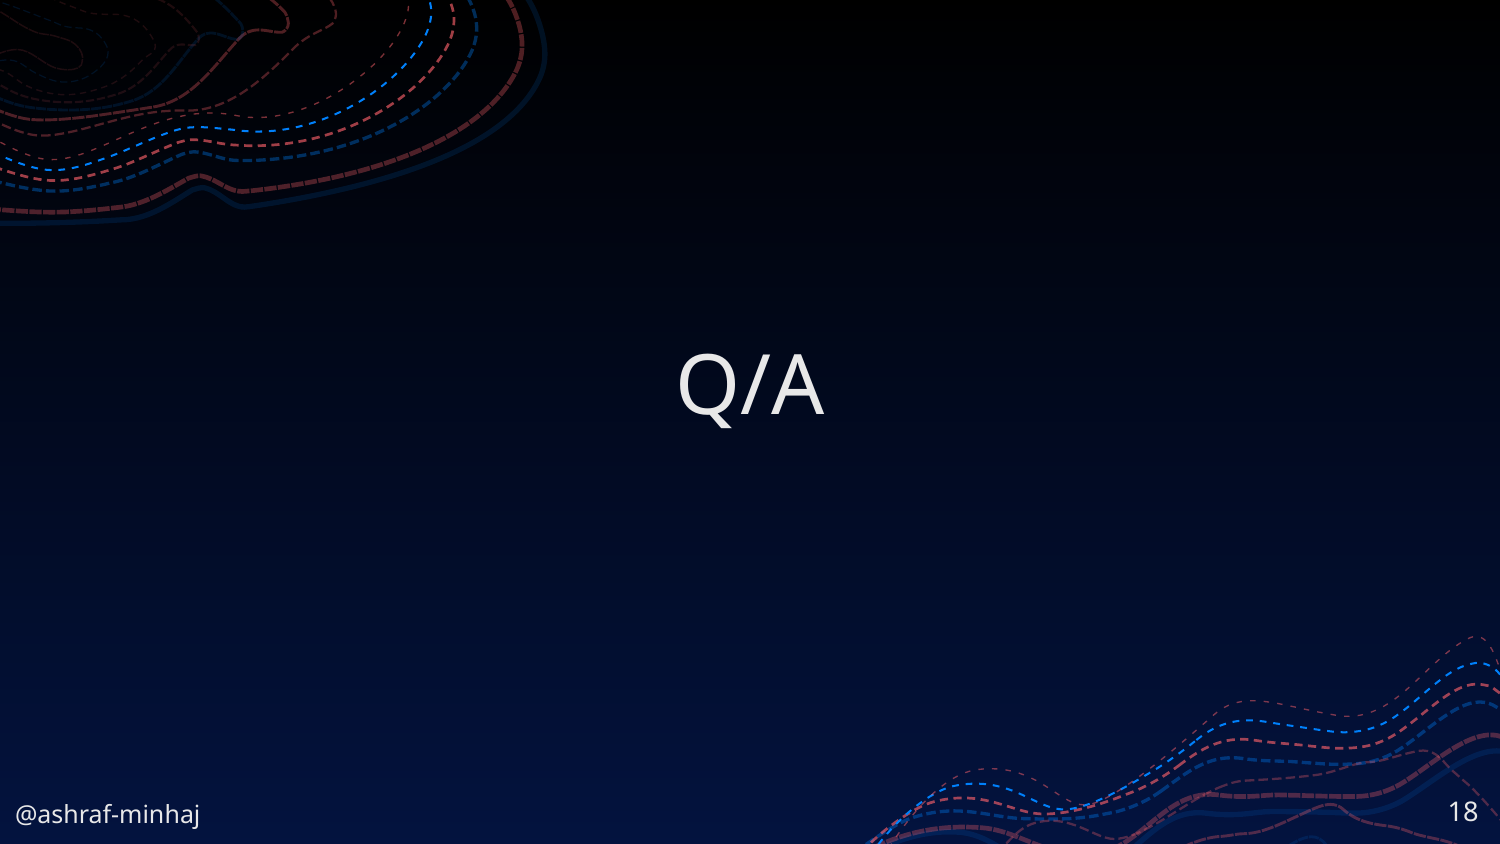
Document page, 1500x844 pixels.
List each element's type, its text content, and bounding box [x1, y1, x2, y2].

text_box @ashraf-minhaj [0, 783, 254, 844]
slide_number ‹#› [1403, 779, 1494, 844]
title Q/A [214, 309, 1286, 446]
